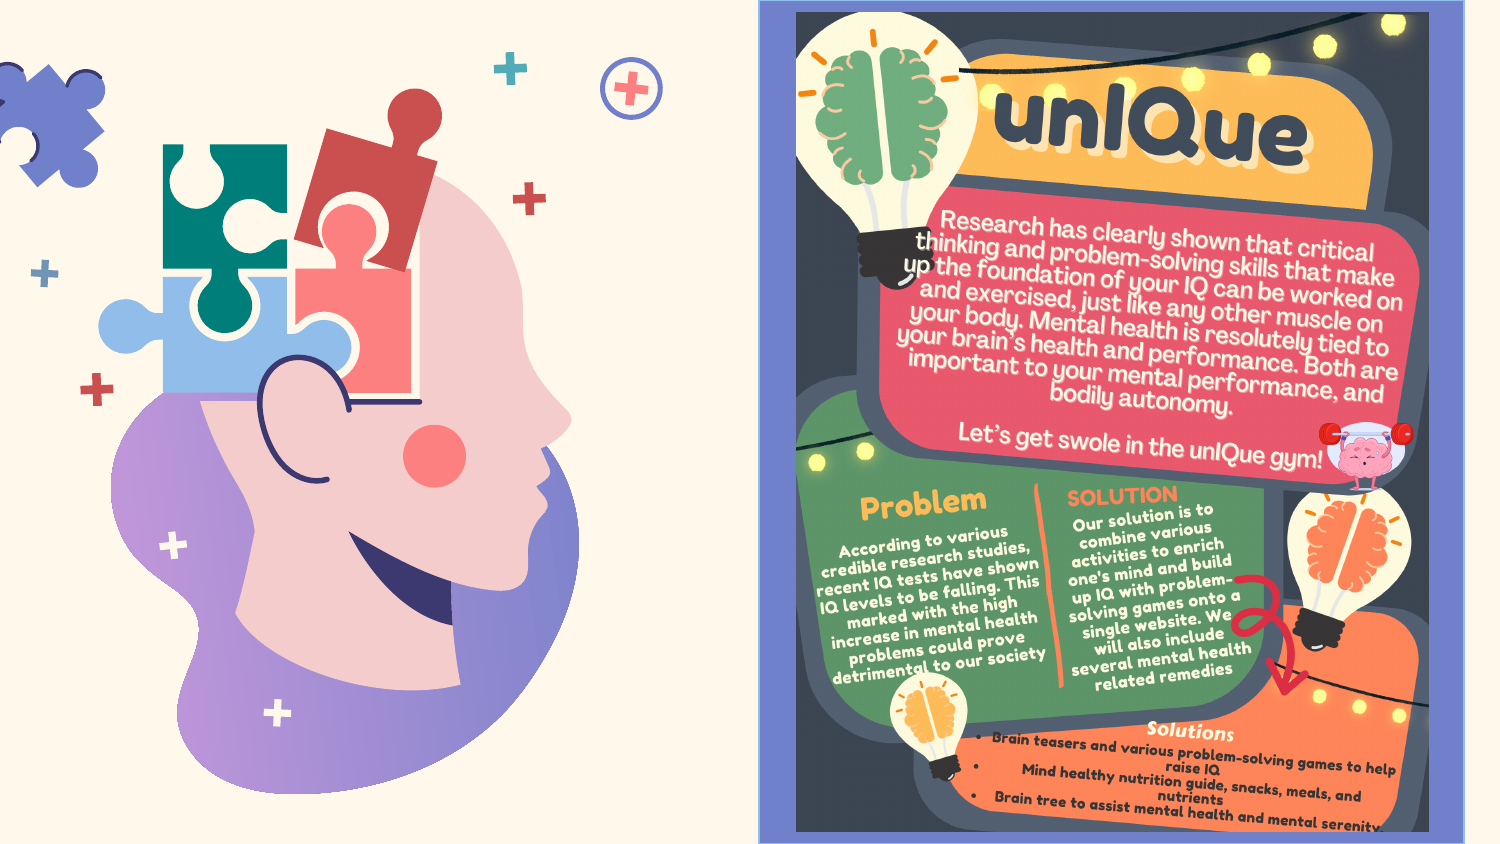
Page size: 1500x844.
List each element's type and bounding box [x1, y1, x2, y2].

text_box [263, 699, 292, 727]
picture [796, 12, 1429, 832]
text_box [97, 88, 572, 691]
text_box [758, 0, 1464, 844]
text_box [177, 699, 517, 794]
